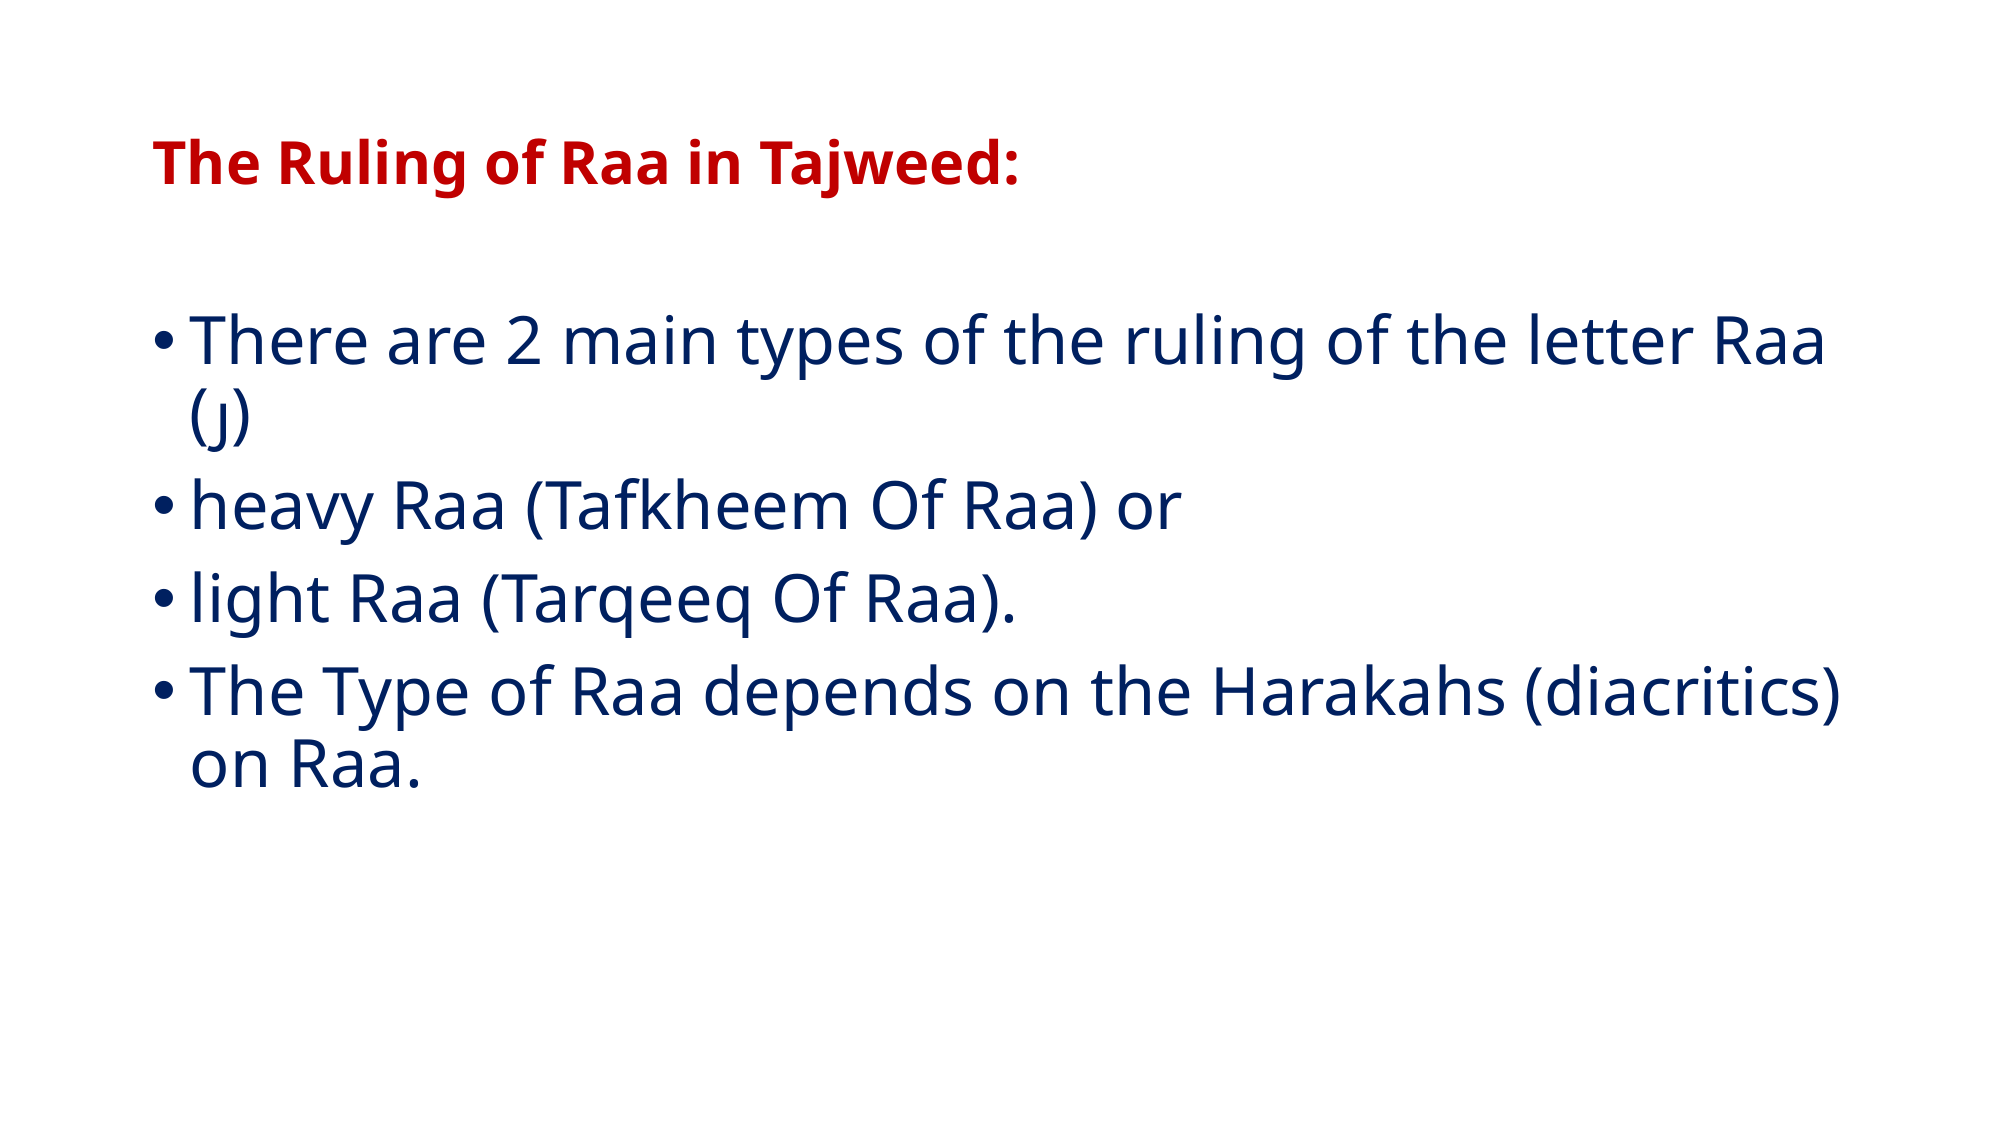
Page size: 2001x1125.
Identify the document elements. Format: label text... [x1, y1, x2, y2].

list There are 2 main types of the ruling of the letter Raa (ر) heavy Raa (Tafkheem Of Raa) or light Raa (Tarqeeq Of Raa). The Type of Raa depends on the Harakahs (diacritics) on Raa. [137, 299, 1863, 1014]
title The Ruling of Raa in Tajweed: [137, 59, 1863, 278]
